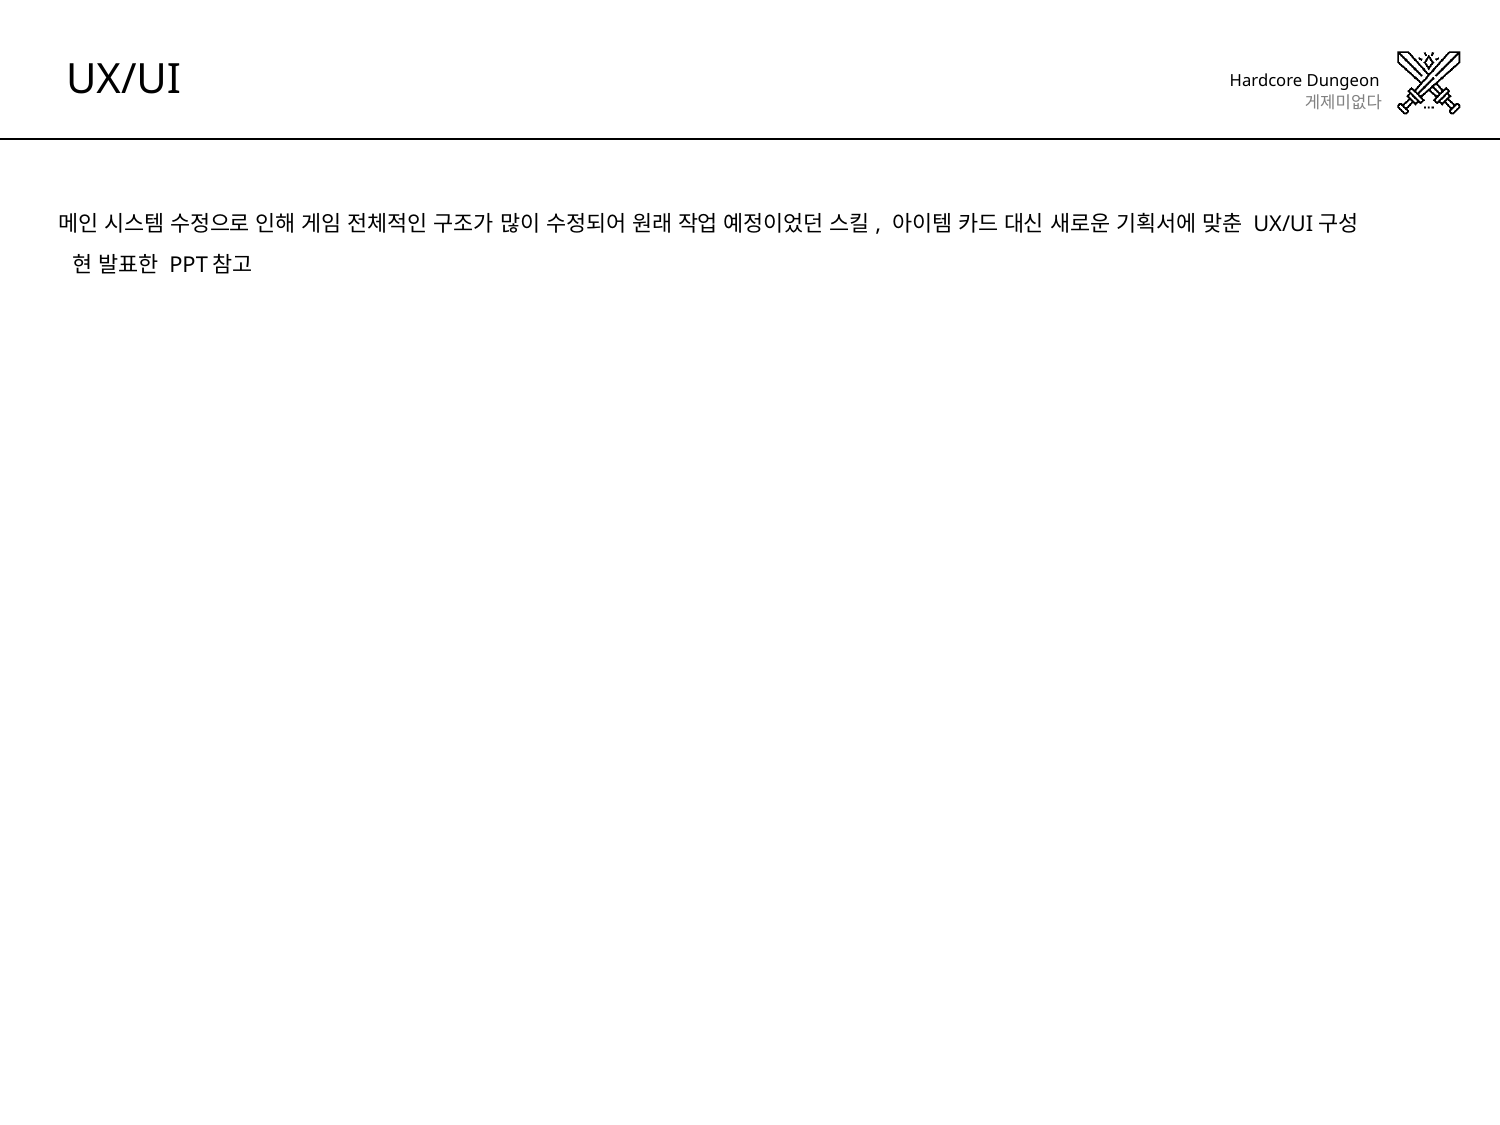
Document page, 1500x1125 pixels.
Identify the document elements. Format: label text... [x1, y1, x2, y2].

text_box 메인 시스템 수정으로 인해 게임 전체적인 구조가 많이 수정되어 원래 작업 예정이었던 스킬, 아이템 카드 대신 새로운 기획서에 맞춘 UX/UI구성 [43, 201, 1374, 243]
text_box UX/UI [51, 44, 197, 110]
text_box 현 발표한 PPT참고 [57, 243, 268, 285]
picture [1396, 50, 1461, 115]
